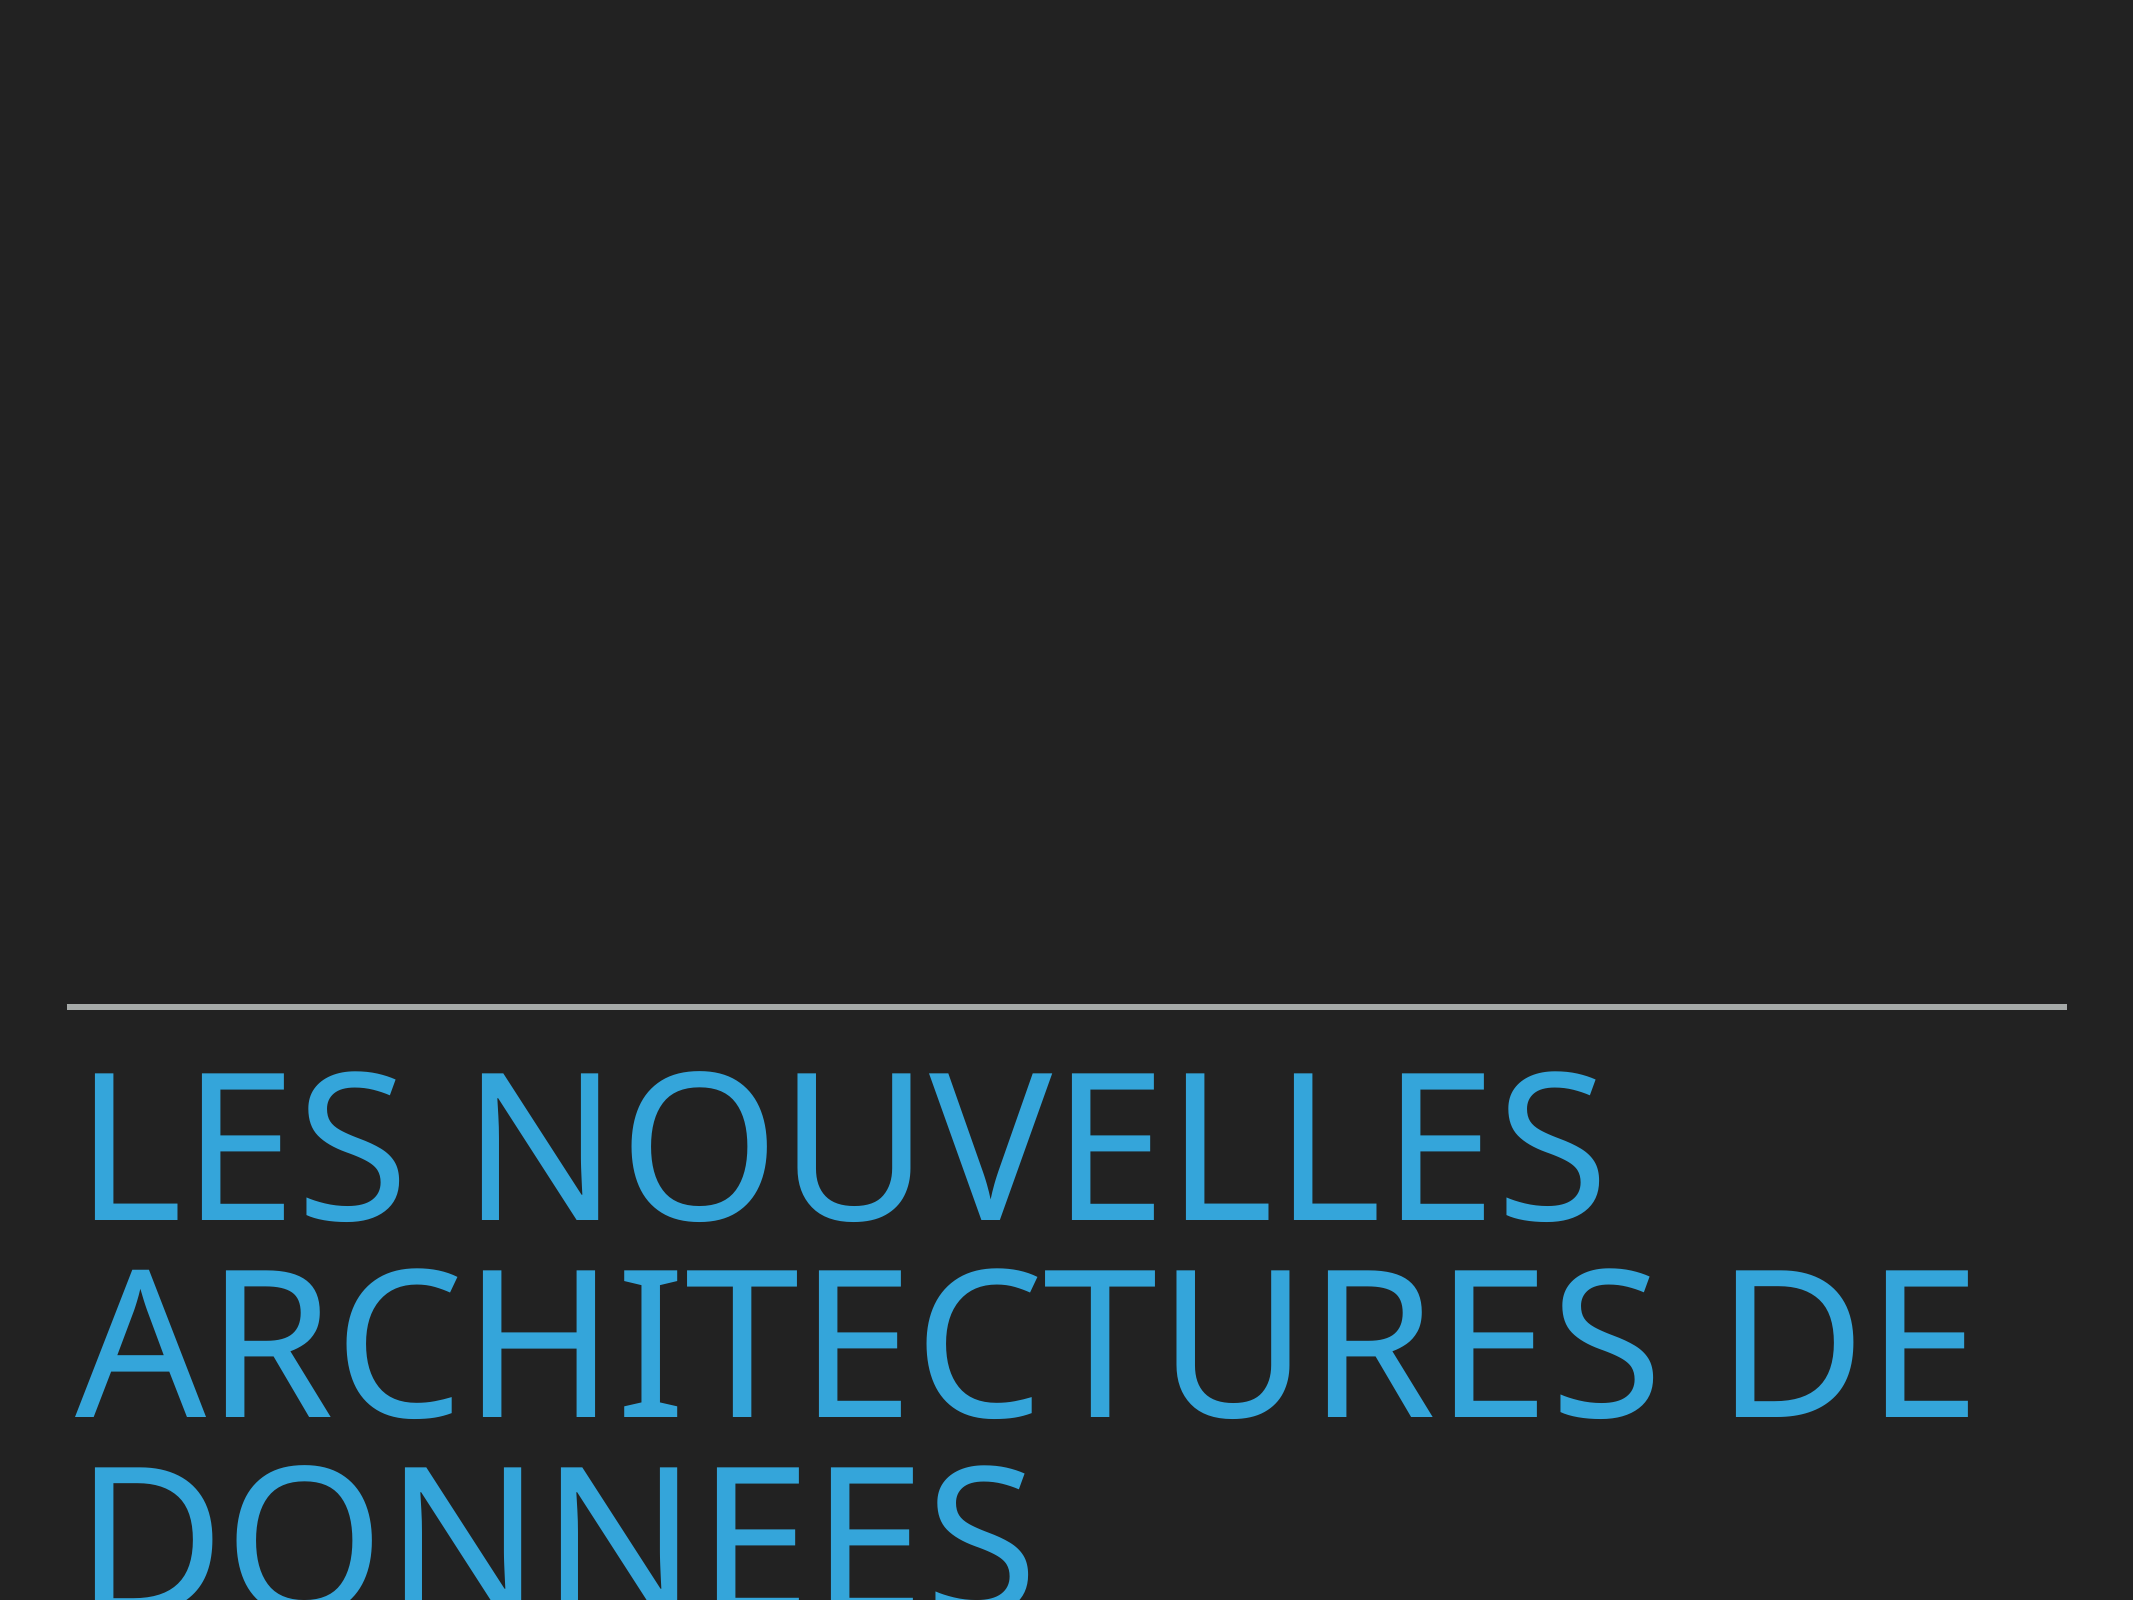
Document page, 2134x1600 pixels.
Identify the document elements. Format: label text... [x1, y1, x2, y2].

title LES NOUVELLES ARCHITECTURES DE DONNEES [66, 1053, 2068, 1499]
